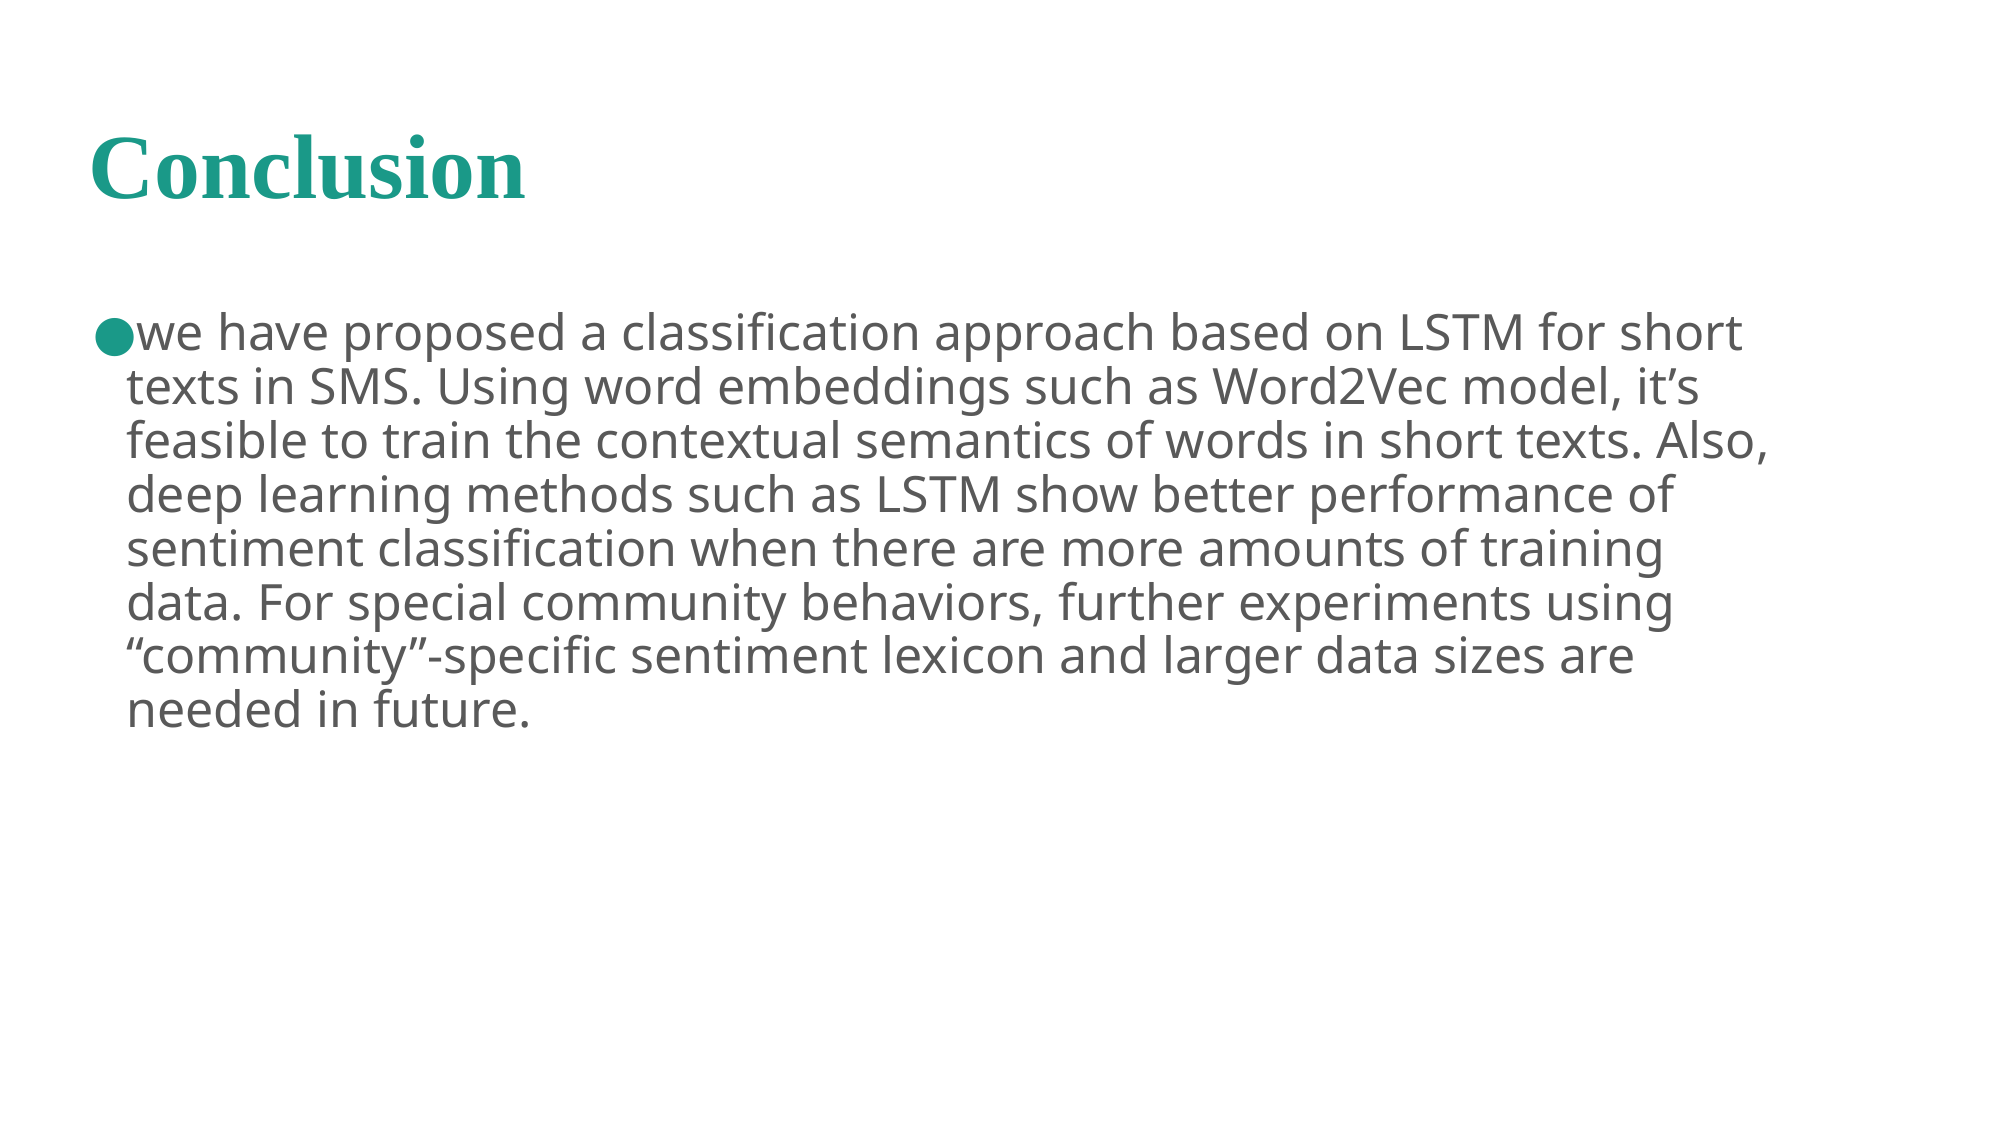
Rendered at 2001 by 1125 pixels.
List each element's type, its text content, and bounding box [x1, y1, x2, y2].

list we have proposed a classification approach based on LSTM for short texts in SMS. Using word embeddings such as Word2Vec model, it’s feasible to train the contextual semantics of words in short texts. Also, deep learning methods such as LSTM show better performance of sentiment classification when there are more amounts of training data. For special community behaviors, further experiments using “community”-specific sentiment lexicon and larger data sizes are needed in future. [73, 299, 1799, 1014]
title Conclusion [73, 59, 1799, 278]
